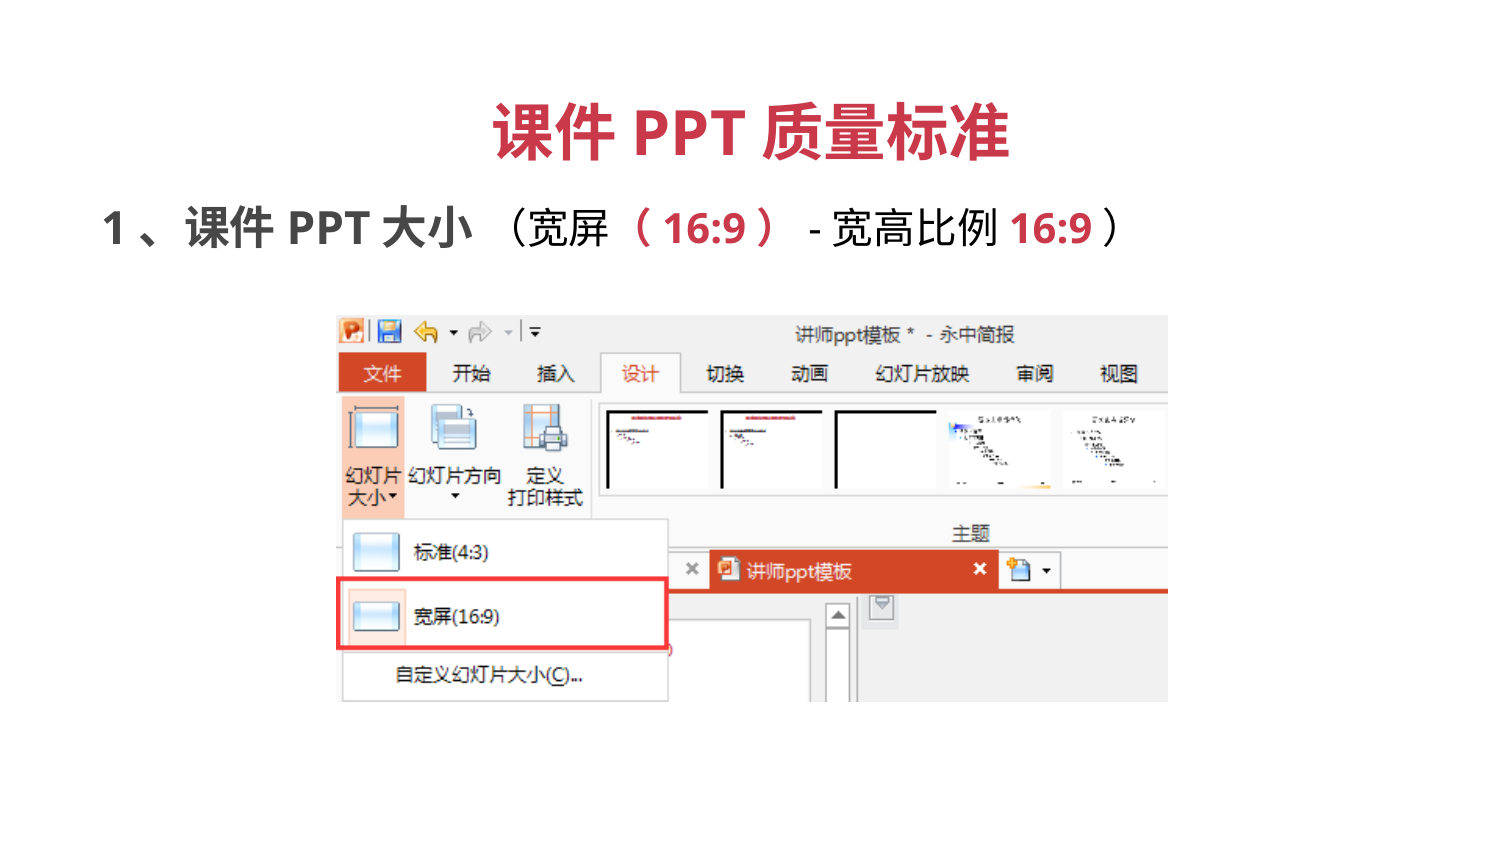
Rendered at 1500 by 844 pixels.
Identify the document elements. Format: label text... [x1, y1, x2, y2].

list 1、课件PPT大小 [84, 184, 1436, 269]
text_box 课件PPT质量标准 [476, 85, 1027, 175]
text_box （宽屏（16:9）-宽高比例16:9） [466, 185, 1500, 269]
picture [336, 315, 1168, 702]
